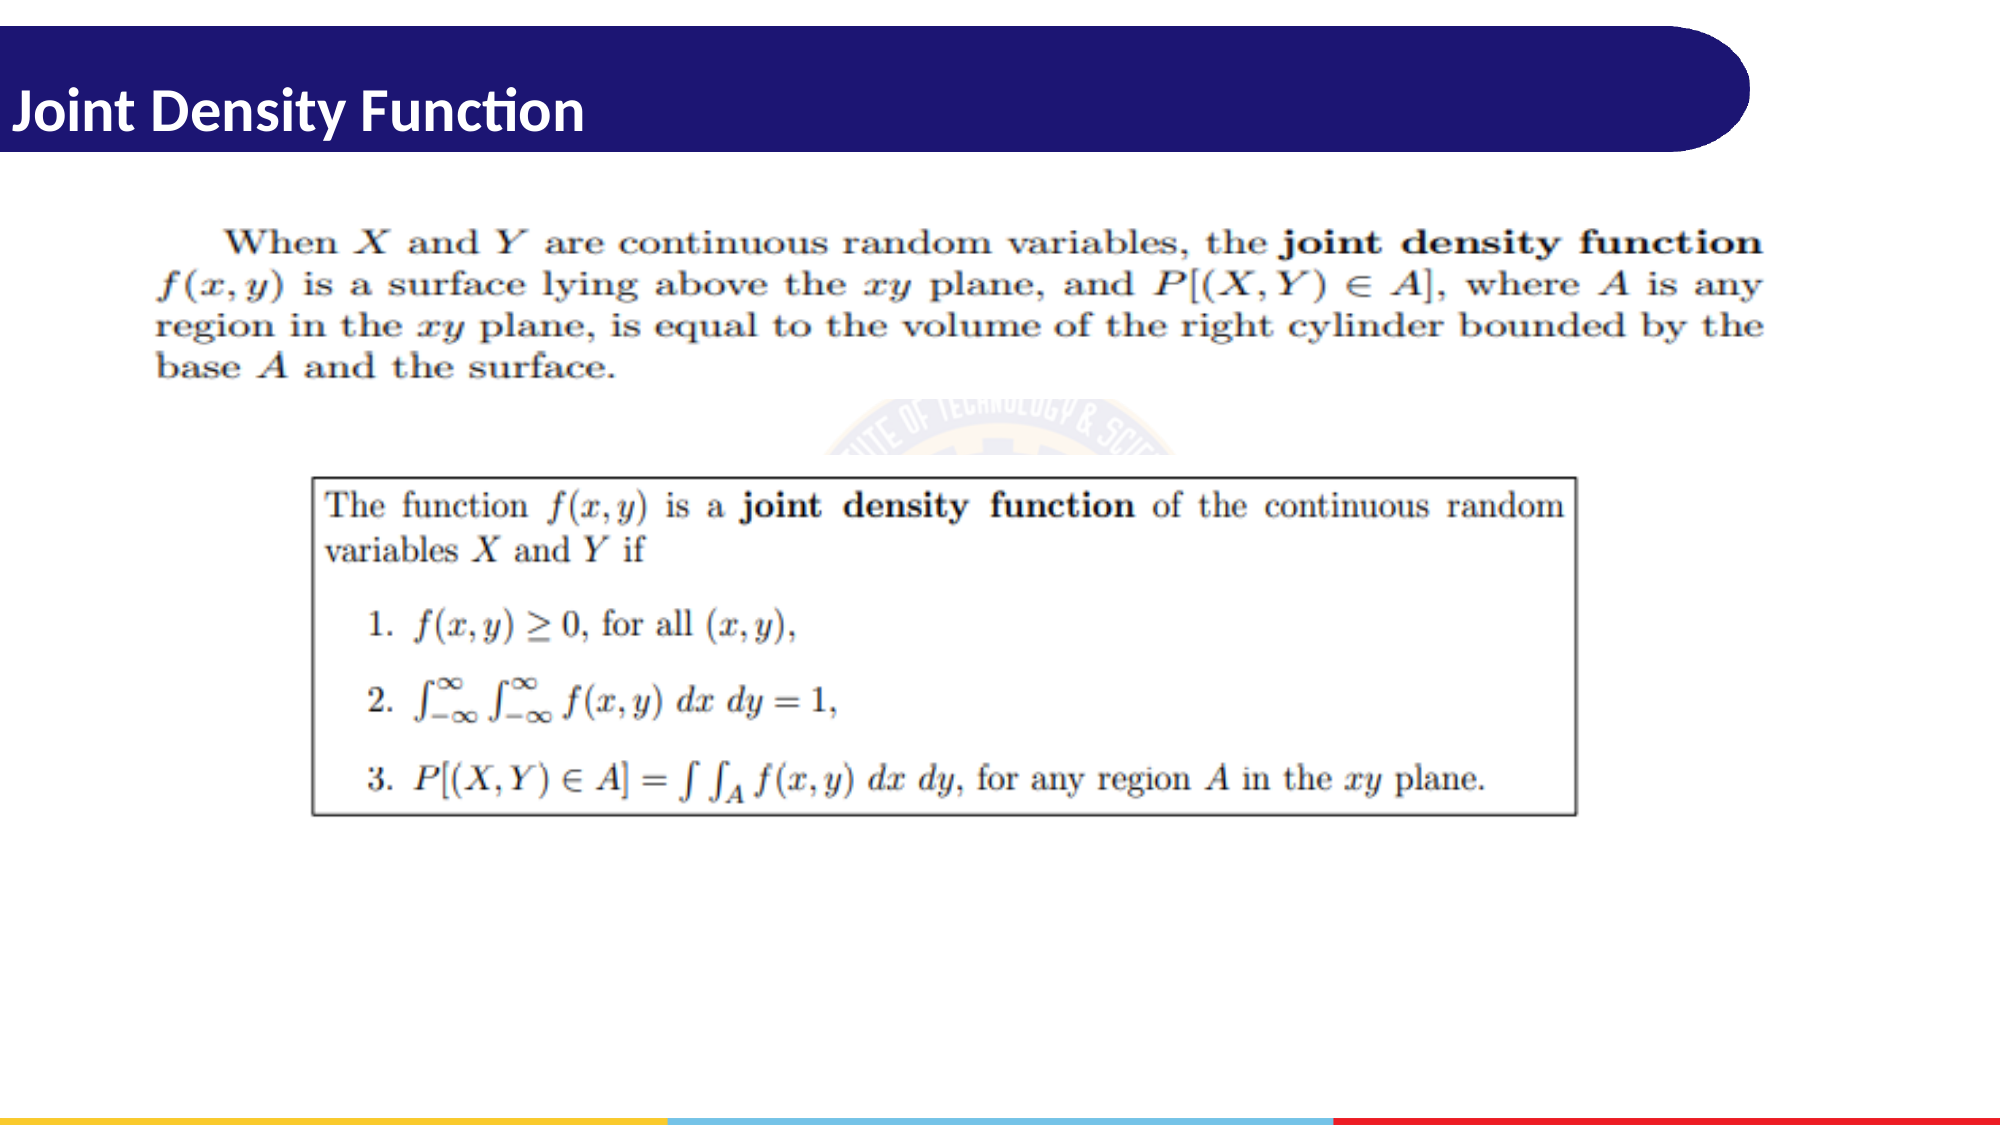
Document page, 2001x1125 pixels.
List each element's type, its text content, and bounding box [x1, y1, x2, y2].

picture [116, 198, 1794, 399]
picture [0, 26, 1750, 152]
picture [0, 1118, 2000, 1125]
picture [299, 455, 1594, 835]
text_box Joint Density Function [0, 62, 640, 150]
